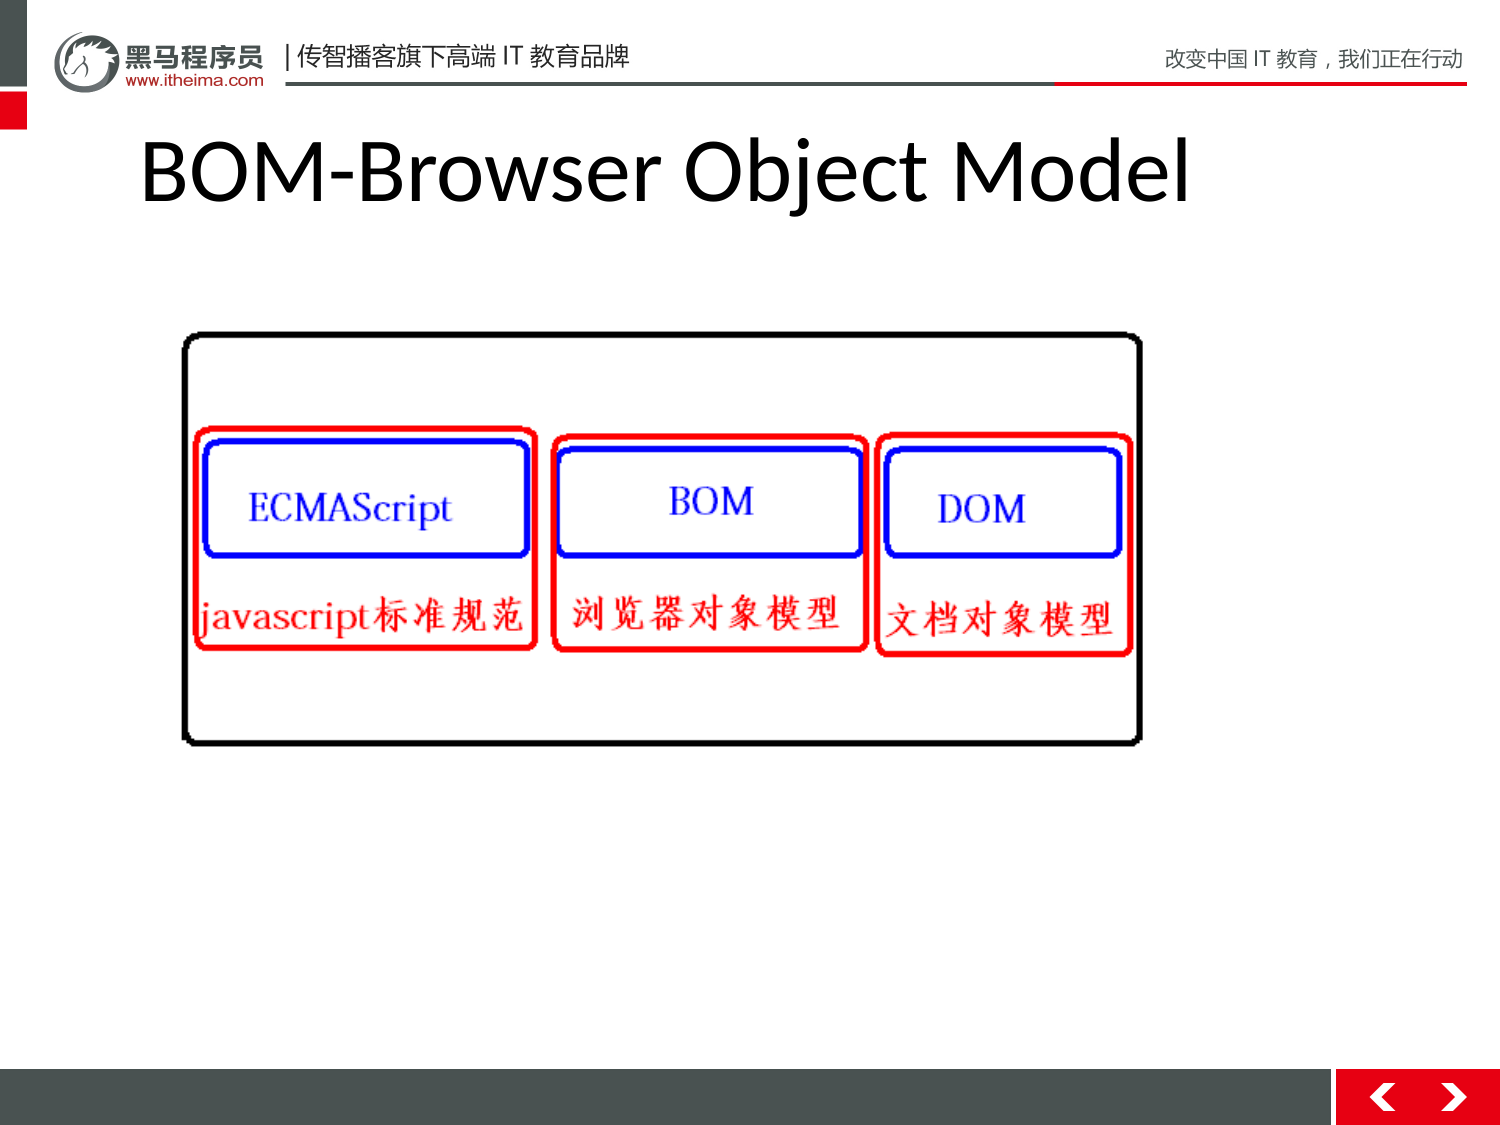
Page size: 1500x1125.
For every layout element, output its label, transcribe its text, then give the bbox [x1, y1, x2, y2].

title BOM-Browser Object Model [0, 102, 1334, 238]
picture [0, 0, 1500, 1125]
